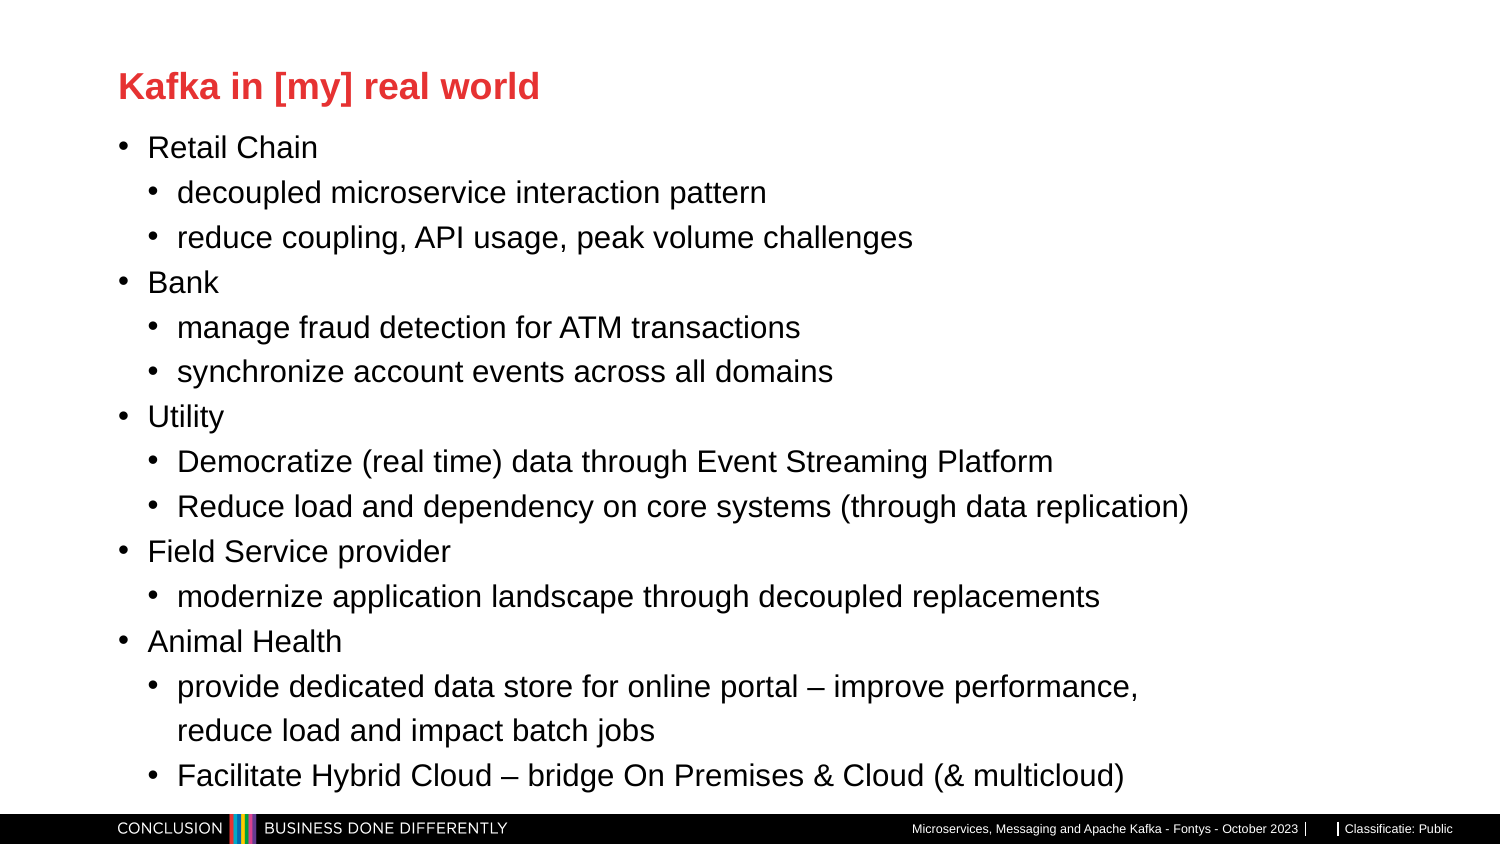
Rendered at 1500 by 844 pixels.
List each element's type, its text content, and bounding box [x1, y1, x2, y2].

footer Microservices, Messaging and Apache Kafka - Fontys - October 2023 [814, 820, 1299, 839]
picture [0, 814, 236, 844]
list Retail Chain decoupled microservice interaction pattern reduce coupling, API usage, peak volume challenges Bank manage fraud detection for ATM transactions synchronize account events across all domains Utility Democratize (real time) data through Event Streaming Platform Reduce load and dependency on core systems (through data replication) Field Service provider modernize application landscape through decoupled replacements Animal Health provide dedicated data store for online portal – improve performance, reduce load and impact batch jobs Facilitate Hybrid Cloud – bridge On Premises & Cloud (& multicloud) [118, 119, 1205, 740]
picture [239, 814, 1500, 844]
title Kafka in [my] real world [118, 47, 1205, 119]
